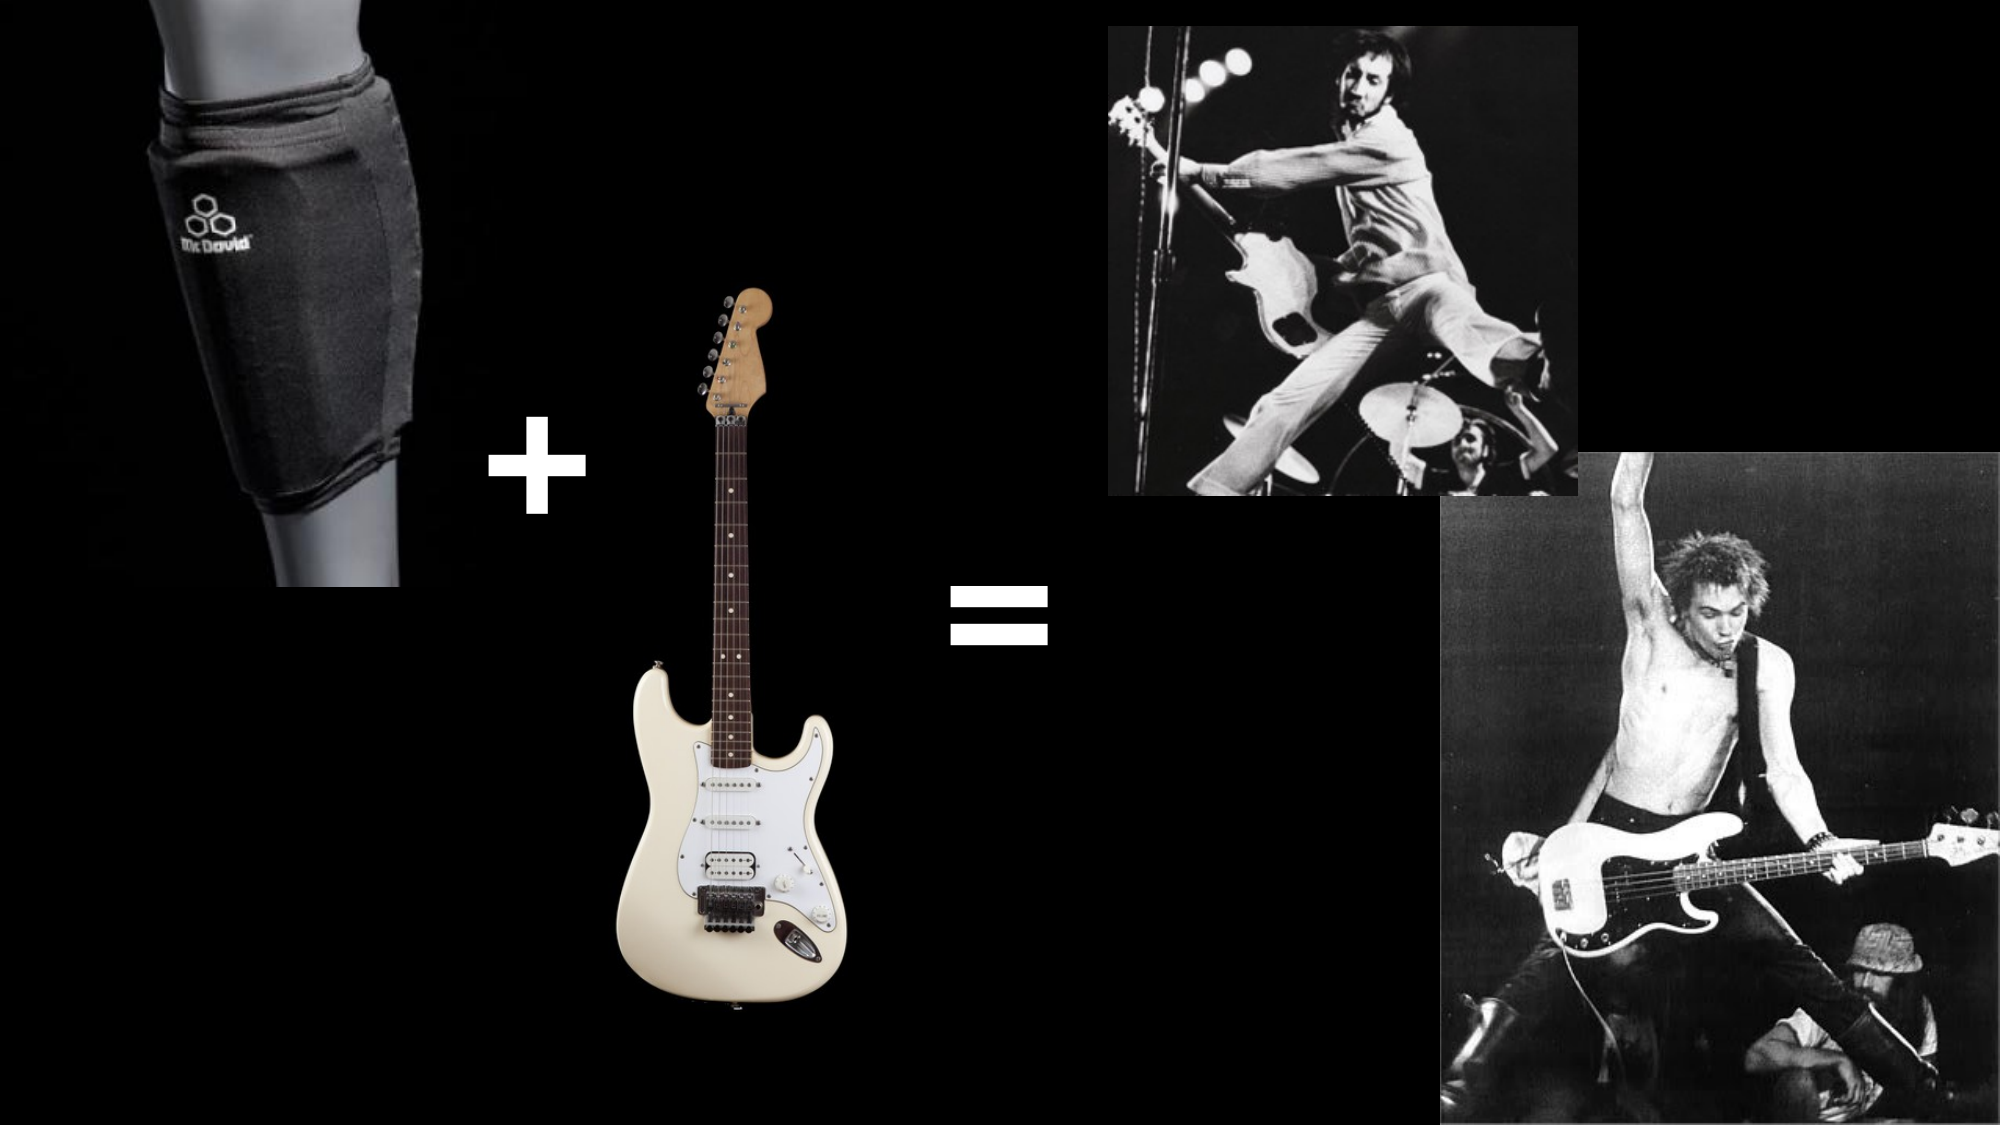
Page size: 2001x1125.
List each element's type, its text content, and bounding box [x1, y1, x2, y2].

text_box = [931, 479, 1185, 735]
picture [0, 0, 925, 1026]
picture [1108, 26, 2000, 1125]
